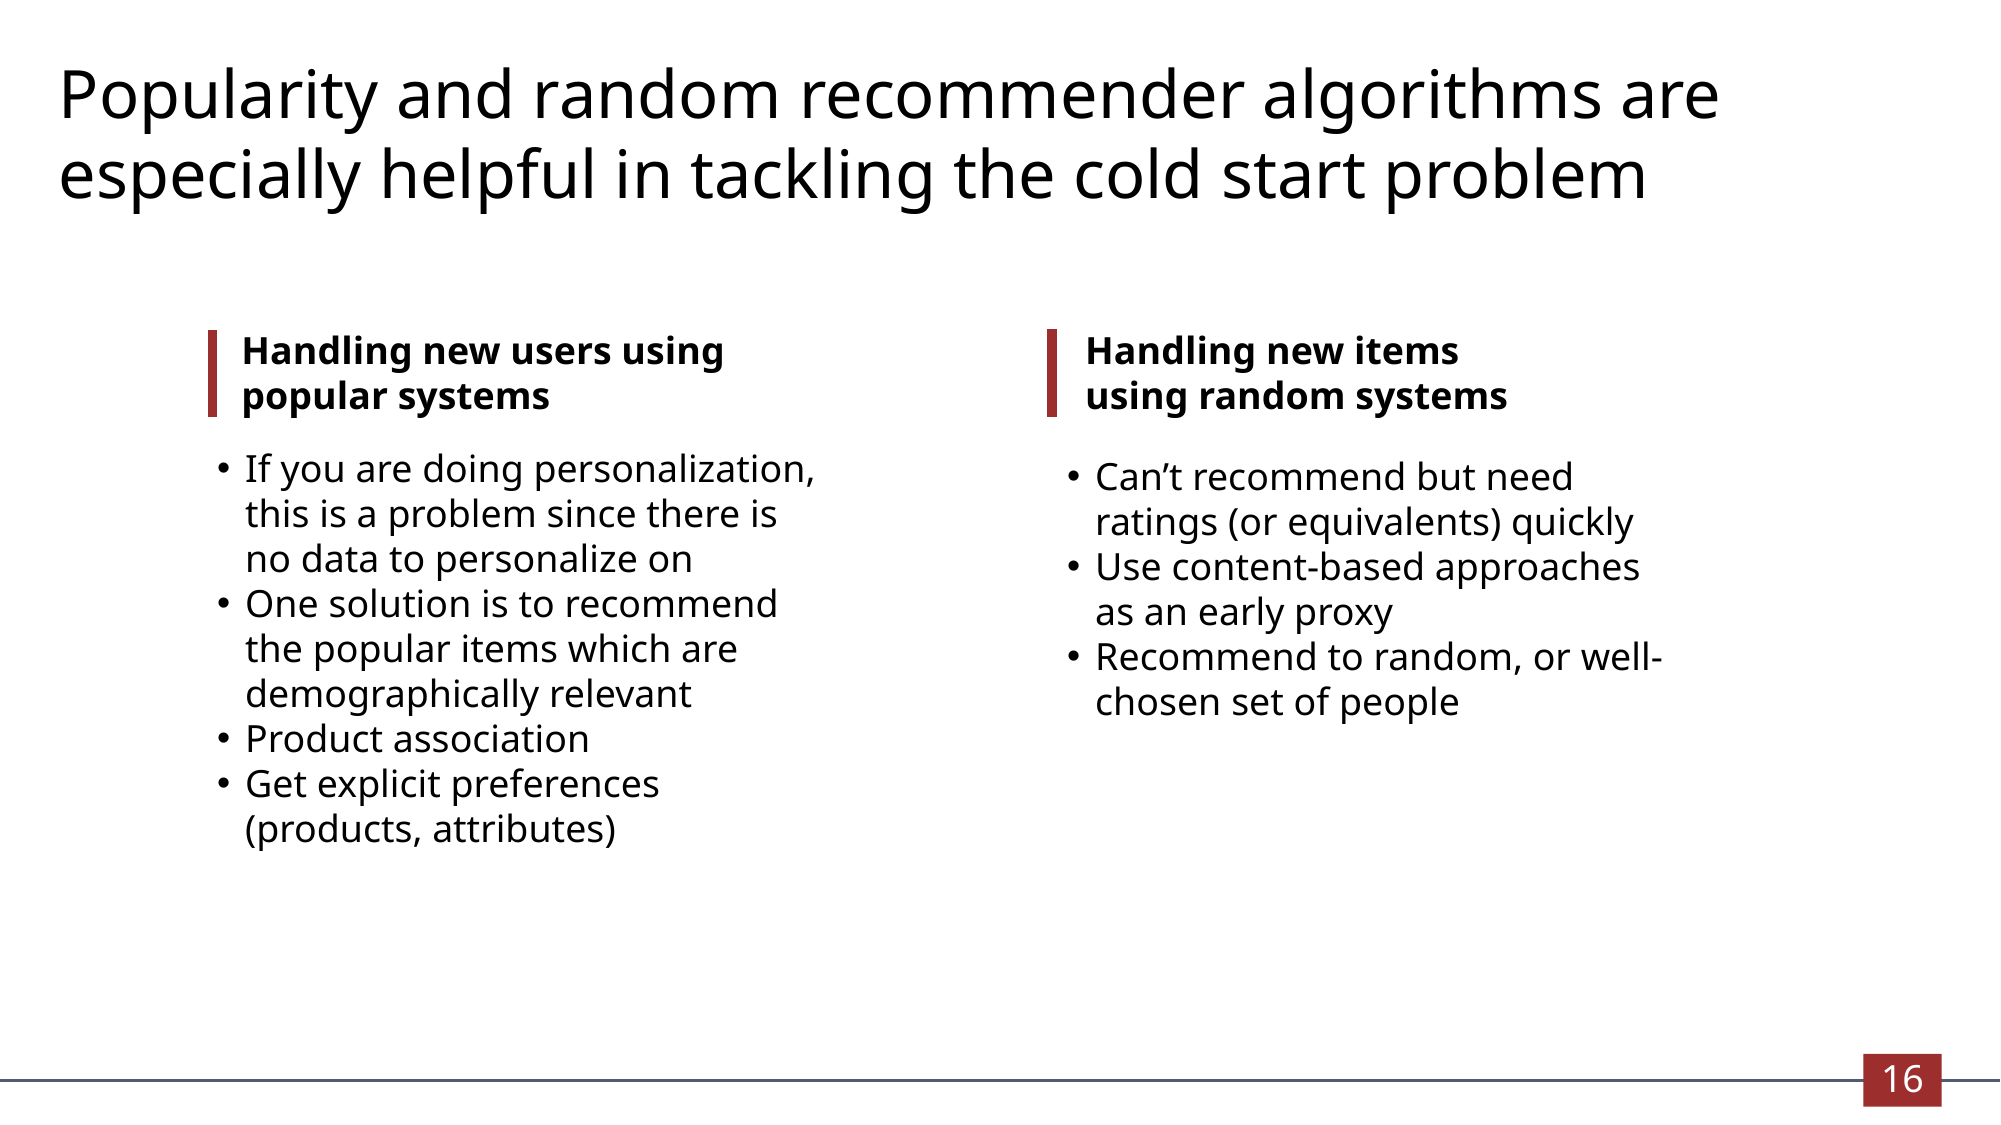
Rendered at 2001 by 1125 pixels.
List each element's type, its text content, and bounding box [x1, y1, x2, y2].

slide_number 16 [1863, 1081, 1942, 1107]
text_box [202, 319, 848, 858]
slide_number 16 [1863, 1053, 1942, 1080]
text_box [1052, 319, 1702, 734]
text_box Popularity and random recommender algorithms are especially helpful in tackling the cold start problem [44, 44, 1876, 219]
